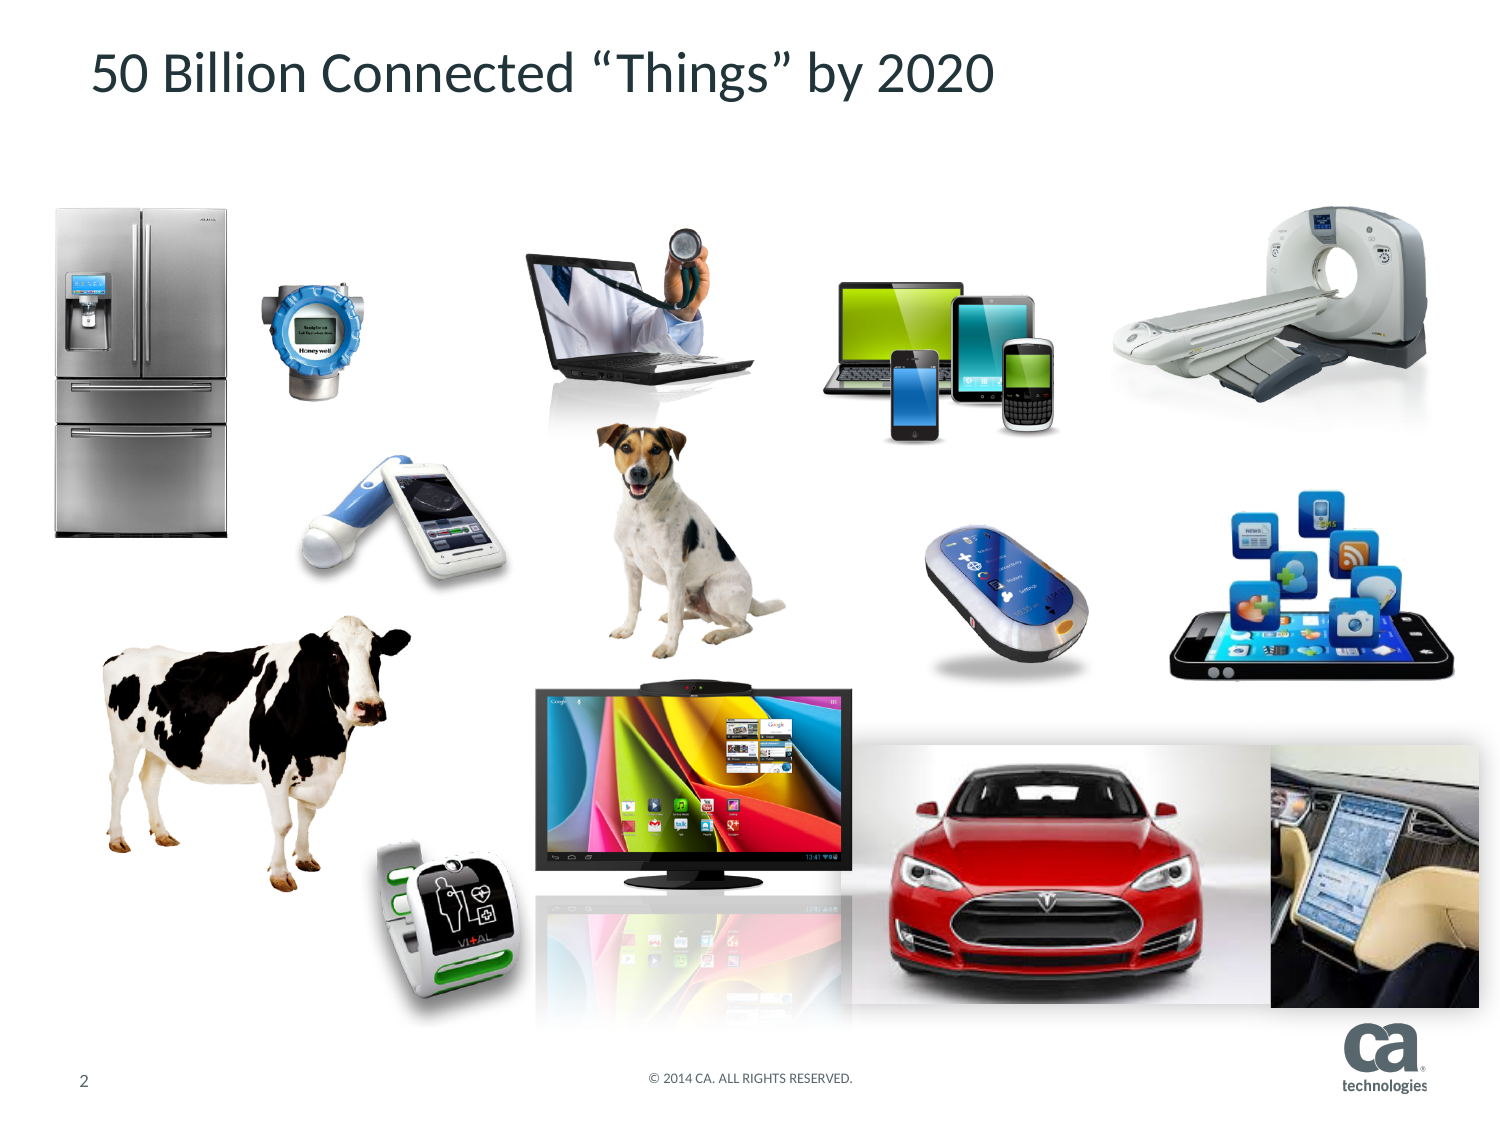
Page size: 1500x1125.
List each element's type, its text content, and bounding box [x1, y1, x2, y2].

picture [256, 265, 368, 416]
picture [92, 207, 904, 1085]
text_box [907, 745, 1480, 1008]
picture [1107, 176, 1434, 440]
picture [817, 282, 1062, 446]
title 50 Billion Connected “Things” by 2020 [75, 34, 1425, 214]
picture [1135, 448, 1481, 683]
picture [54, 207, 228, 538]
picture [917, 507, 1100, 694]
